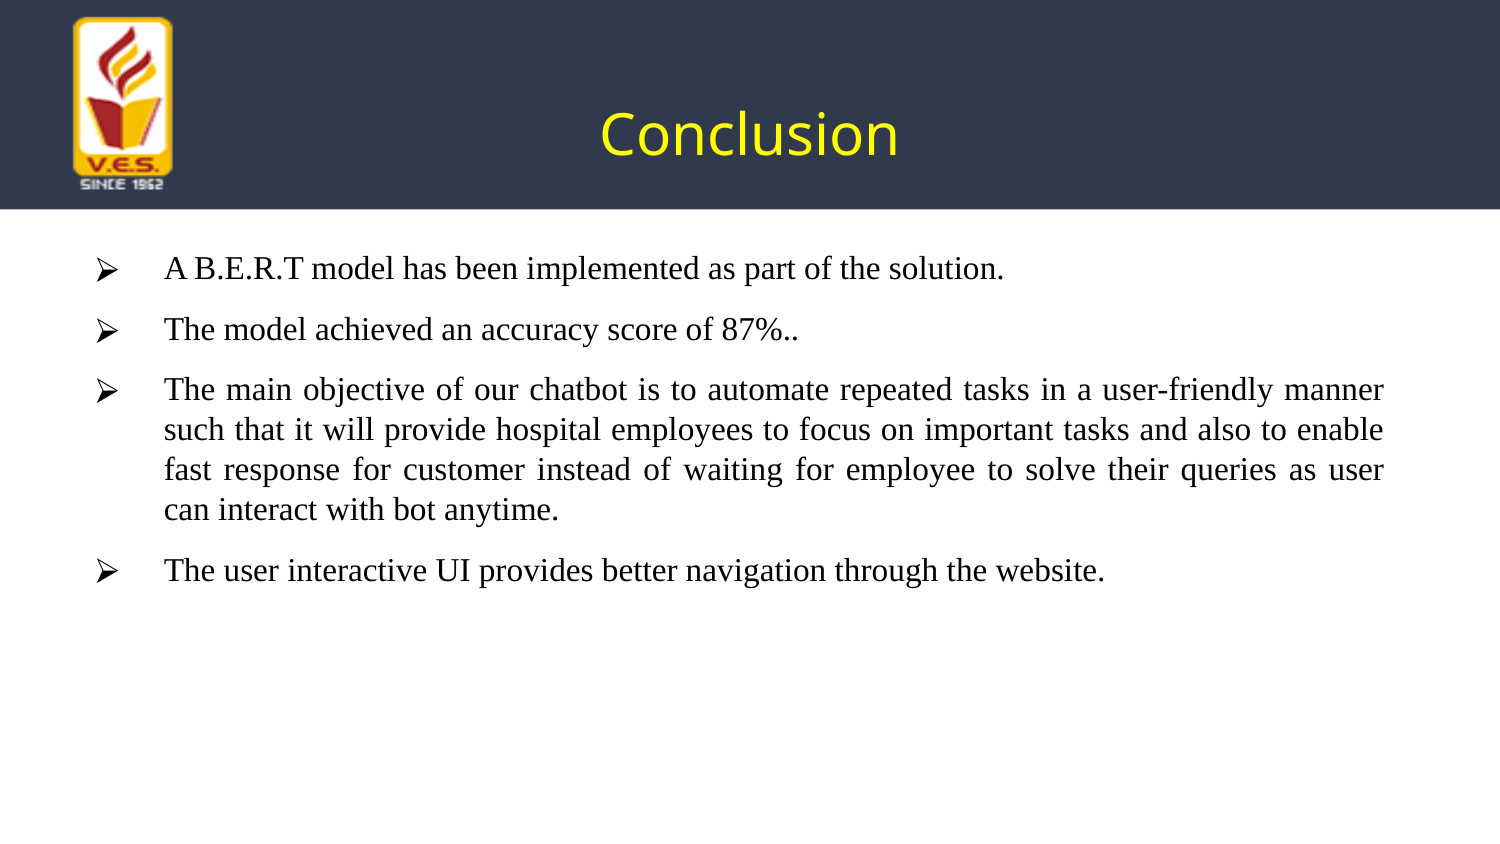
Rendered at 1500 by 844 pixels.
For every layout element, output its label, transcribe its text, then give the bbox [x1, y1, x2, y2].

picture [67, 14, 180, 196]
text_box [537, 172, 1500, 301]
text_box A B.E.R.T model has been implemented as part of the solution. The model achieved an accuracy score of 87%.. The main objective of our chatbot is to automate repeated tasks in a user-friendly manner such that it will provide hospital employees to focus on important tasks and also to enable fast response for customer instead of waiting for employee to solve their queries as user can interact with bot anytime. The user interactive UI provides better navigation through the website. [78, 238, 1403, 813]
title Conclusion [185, 82, 1449, 185]
title Conclusion [51, 82, 62, 185]
